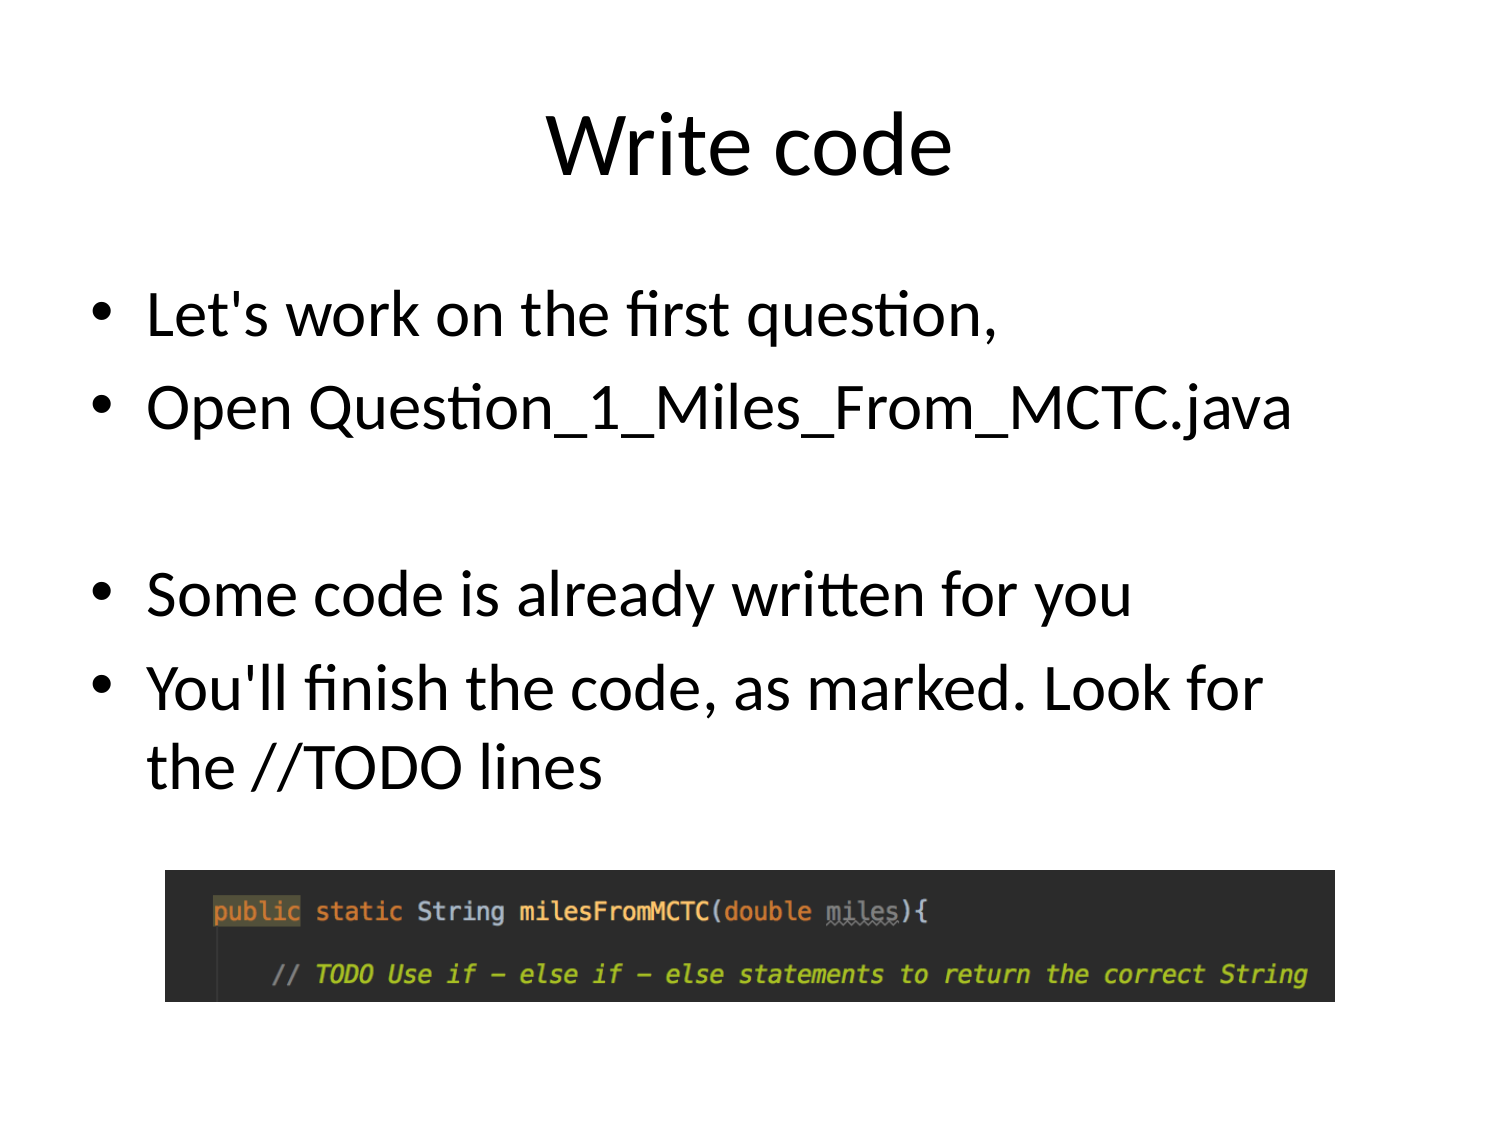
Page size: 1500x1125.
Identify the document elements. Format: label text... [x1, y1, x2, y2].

list Let's work on the first question, Open Question_1_Miles_From_MCTC.java Some code is already written for you You'll finish the code, as marked. Look for the //TODO lines [75, 262, 1425, 1005]
title Write code [75, 45, 1425, 233]
picture [165, 869, 1335, 1002]
